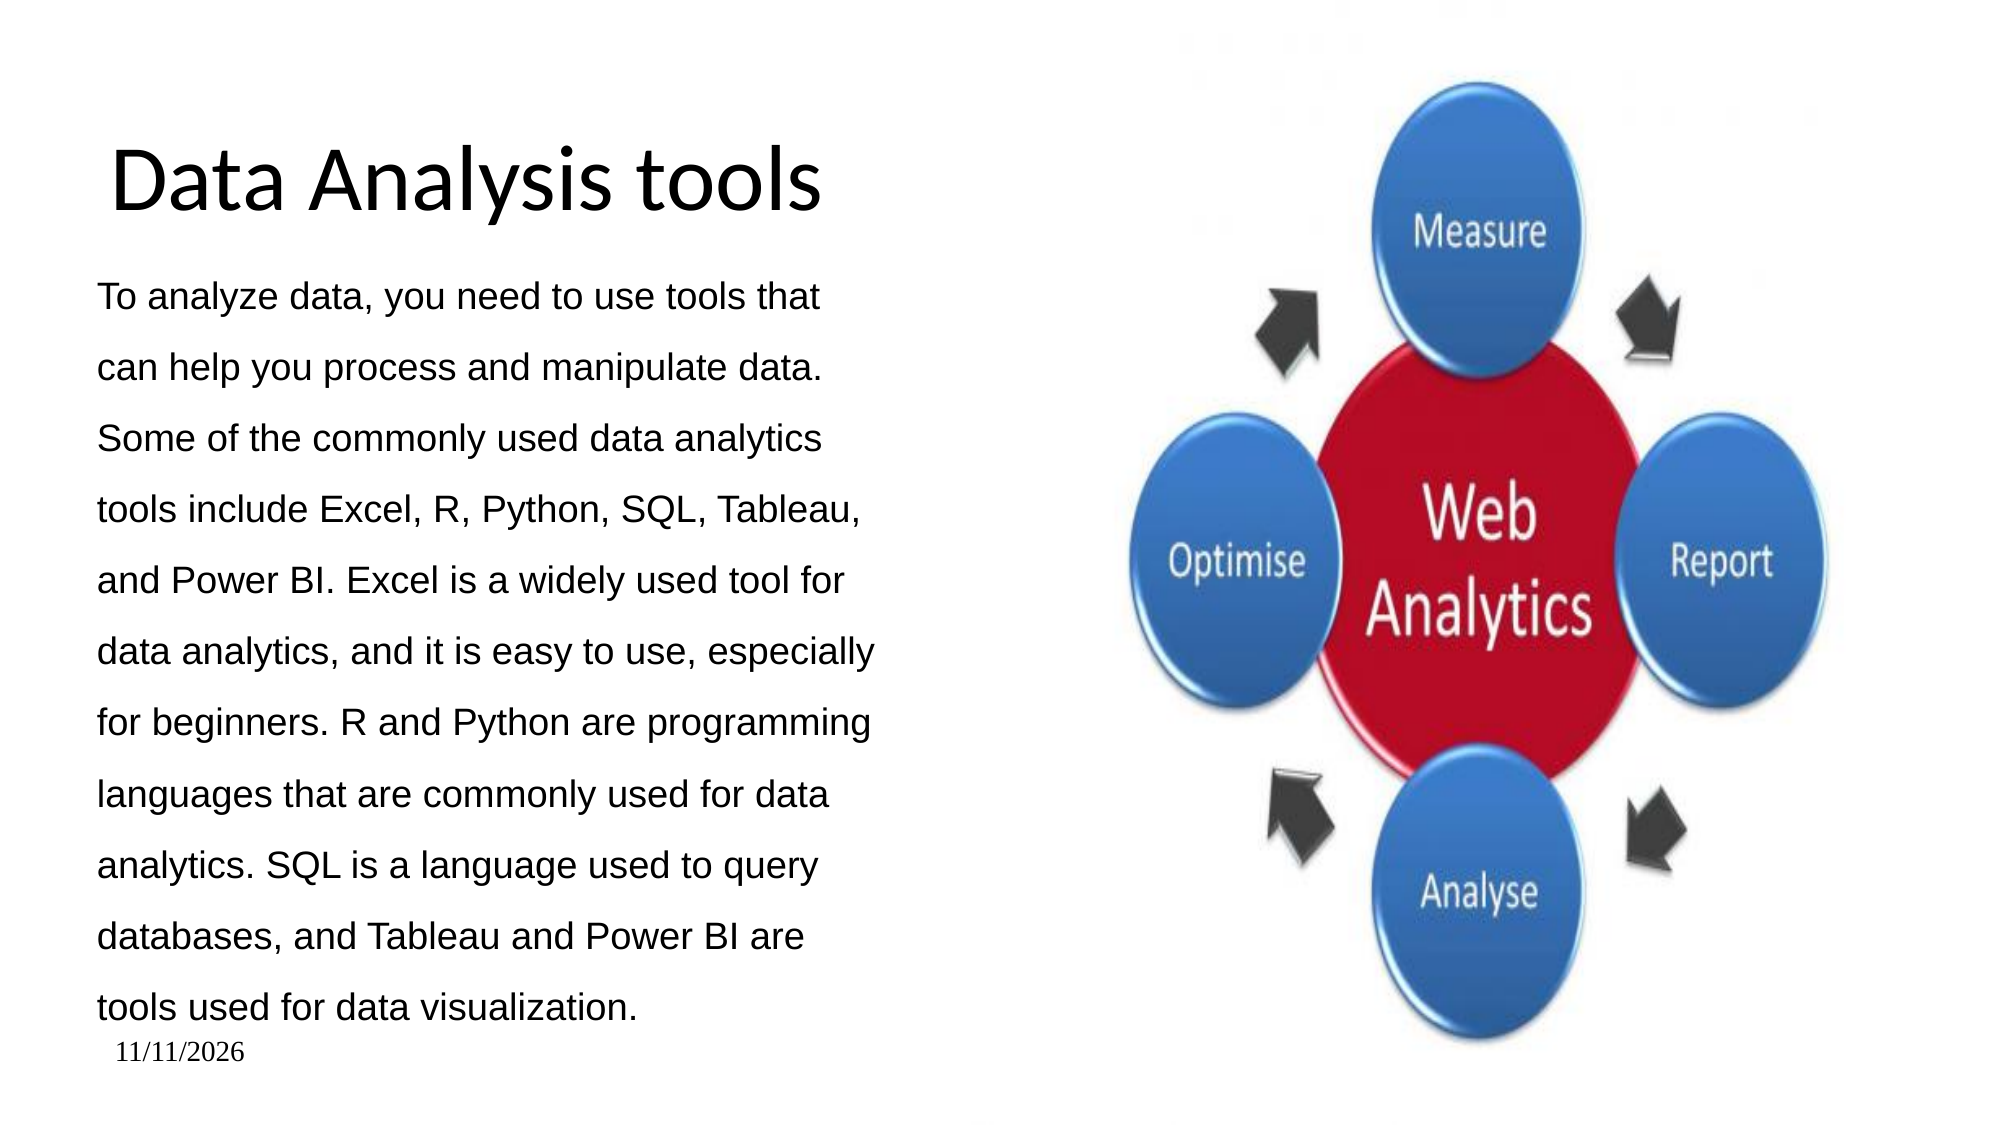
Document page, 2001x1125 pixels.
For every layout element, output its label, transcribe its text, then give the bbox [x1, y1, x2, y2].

picture [959, 0, 2000, 1125]
title Data Analysis tools [89, 105, 959, 250]
subtitle To analyze data, you need to use tools that can help you process and manipulate data. Some of the commonly used data analytics tools include Excel, R, Python, SQL, Tableau, and Power BI. Excel is a widely used tool for data analytics, and it is easy to use, especially for beginners. R and Python are programming languages that are commonly used for data analytics. SQL is a language used to query databases, and Tableau and Power BI are tools used for data visualization. [76, 225, 902, 1035]
slide_number [99, 1024, 567, 1103]
